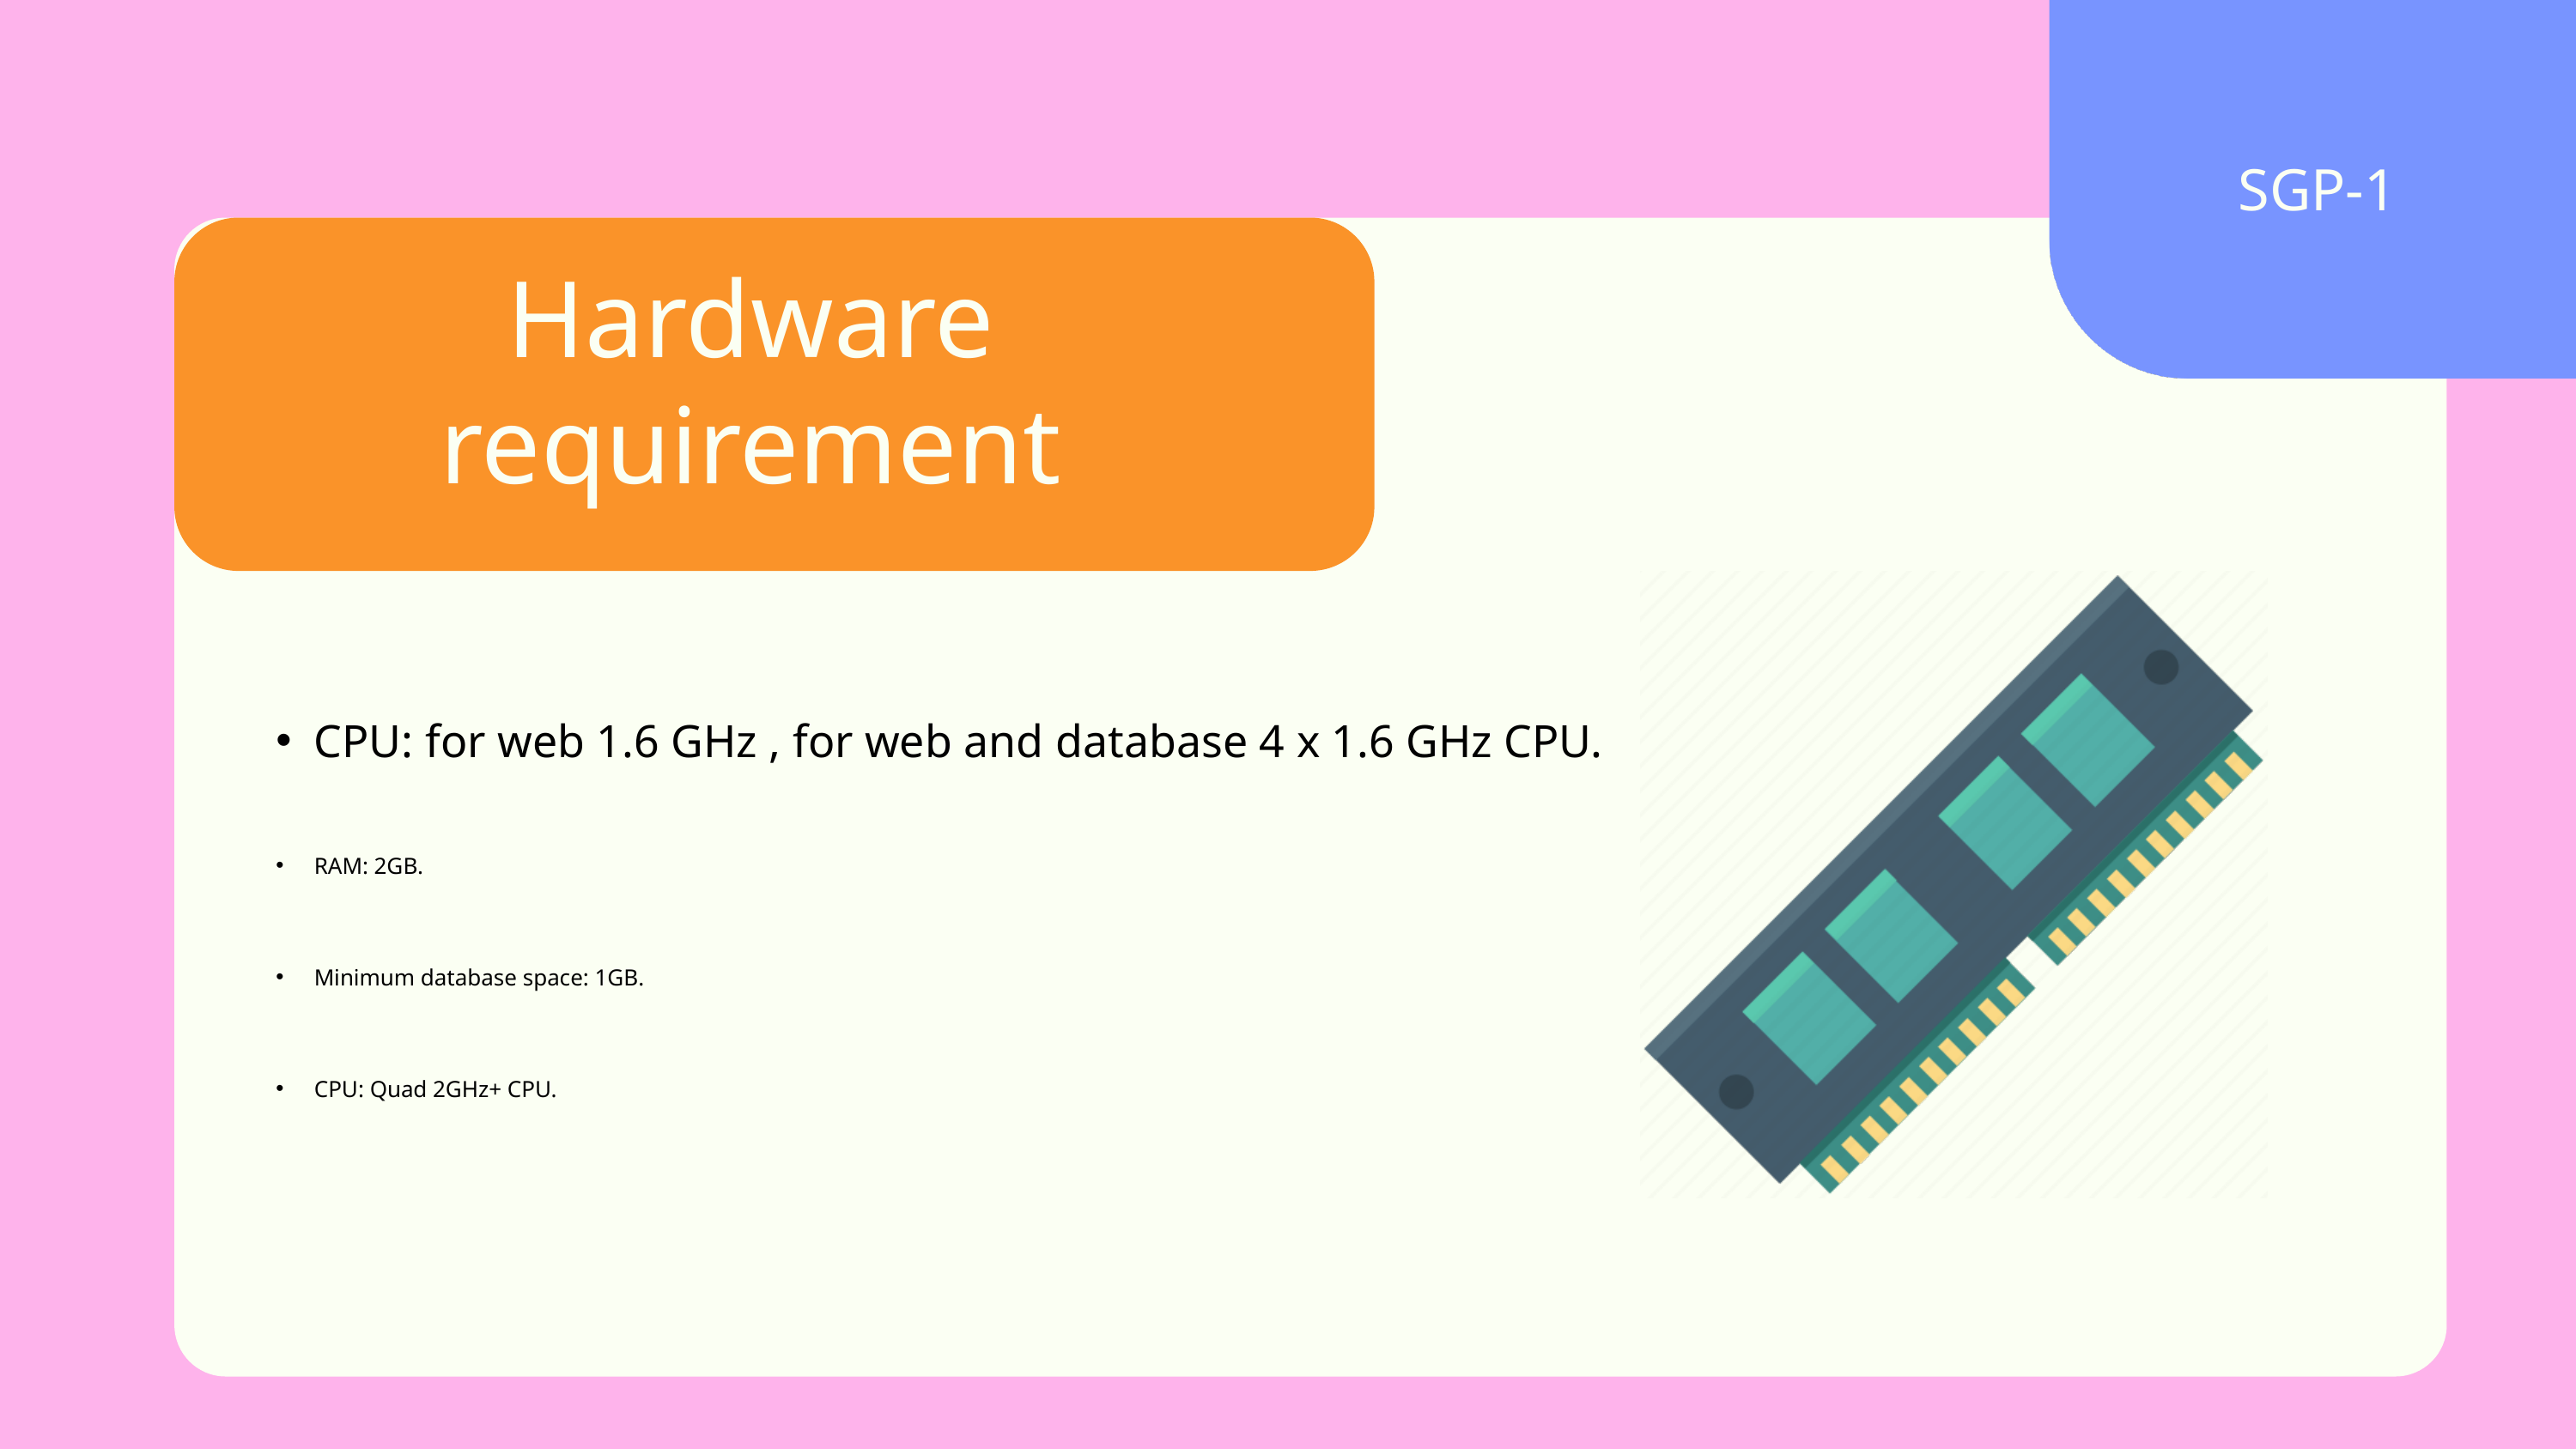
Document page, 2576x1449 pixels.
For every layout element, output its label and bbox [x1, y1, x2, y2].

text_box [2049, 0, 2576, 379]
text_box [173, 217, 1375, 572]
text_box [173, 217, 2447, 1377]
picture [1639, 570, 2268, 1198]
